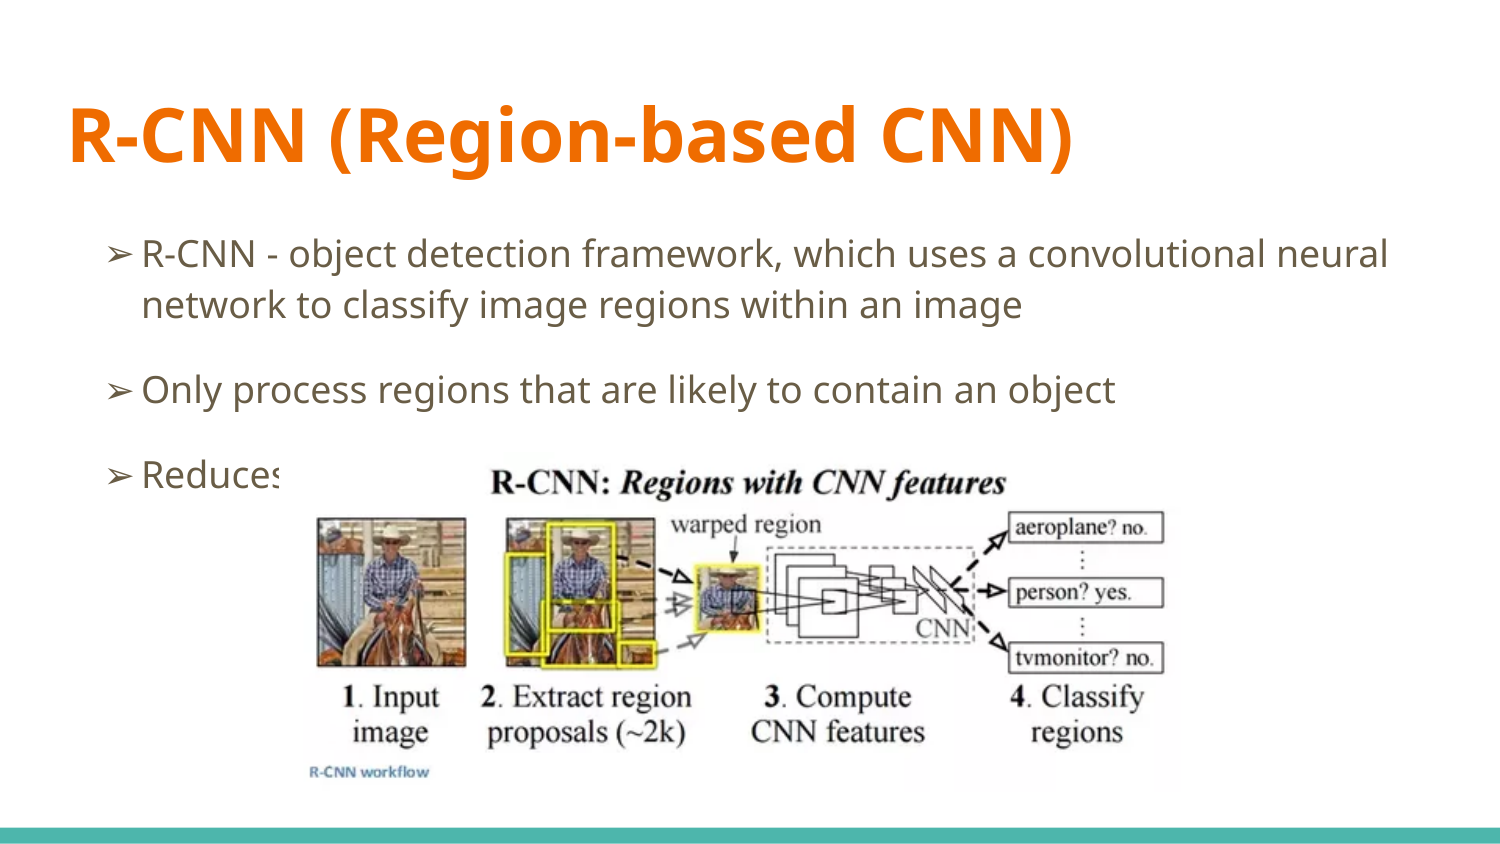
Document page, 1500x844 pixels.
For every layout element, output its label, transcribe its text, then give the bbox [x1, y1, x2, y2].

picture [279, 452, 1221, 792]
list R-CNN - object detection framework, which uses a convolutional neural network to classify image regions within an image Only process regions that are likely to contain an object Reduces the computational cost when running a CNN [51, 207, 1449, 750]
title R-CNN (Region-based CNN) [51, 72, 1449, 189]
